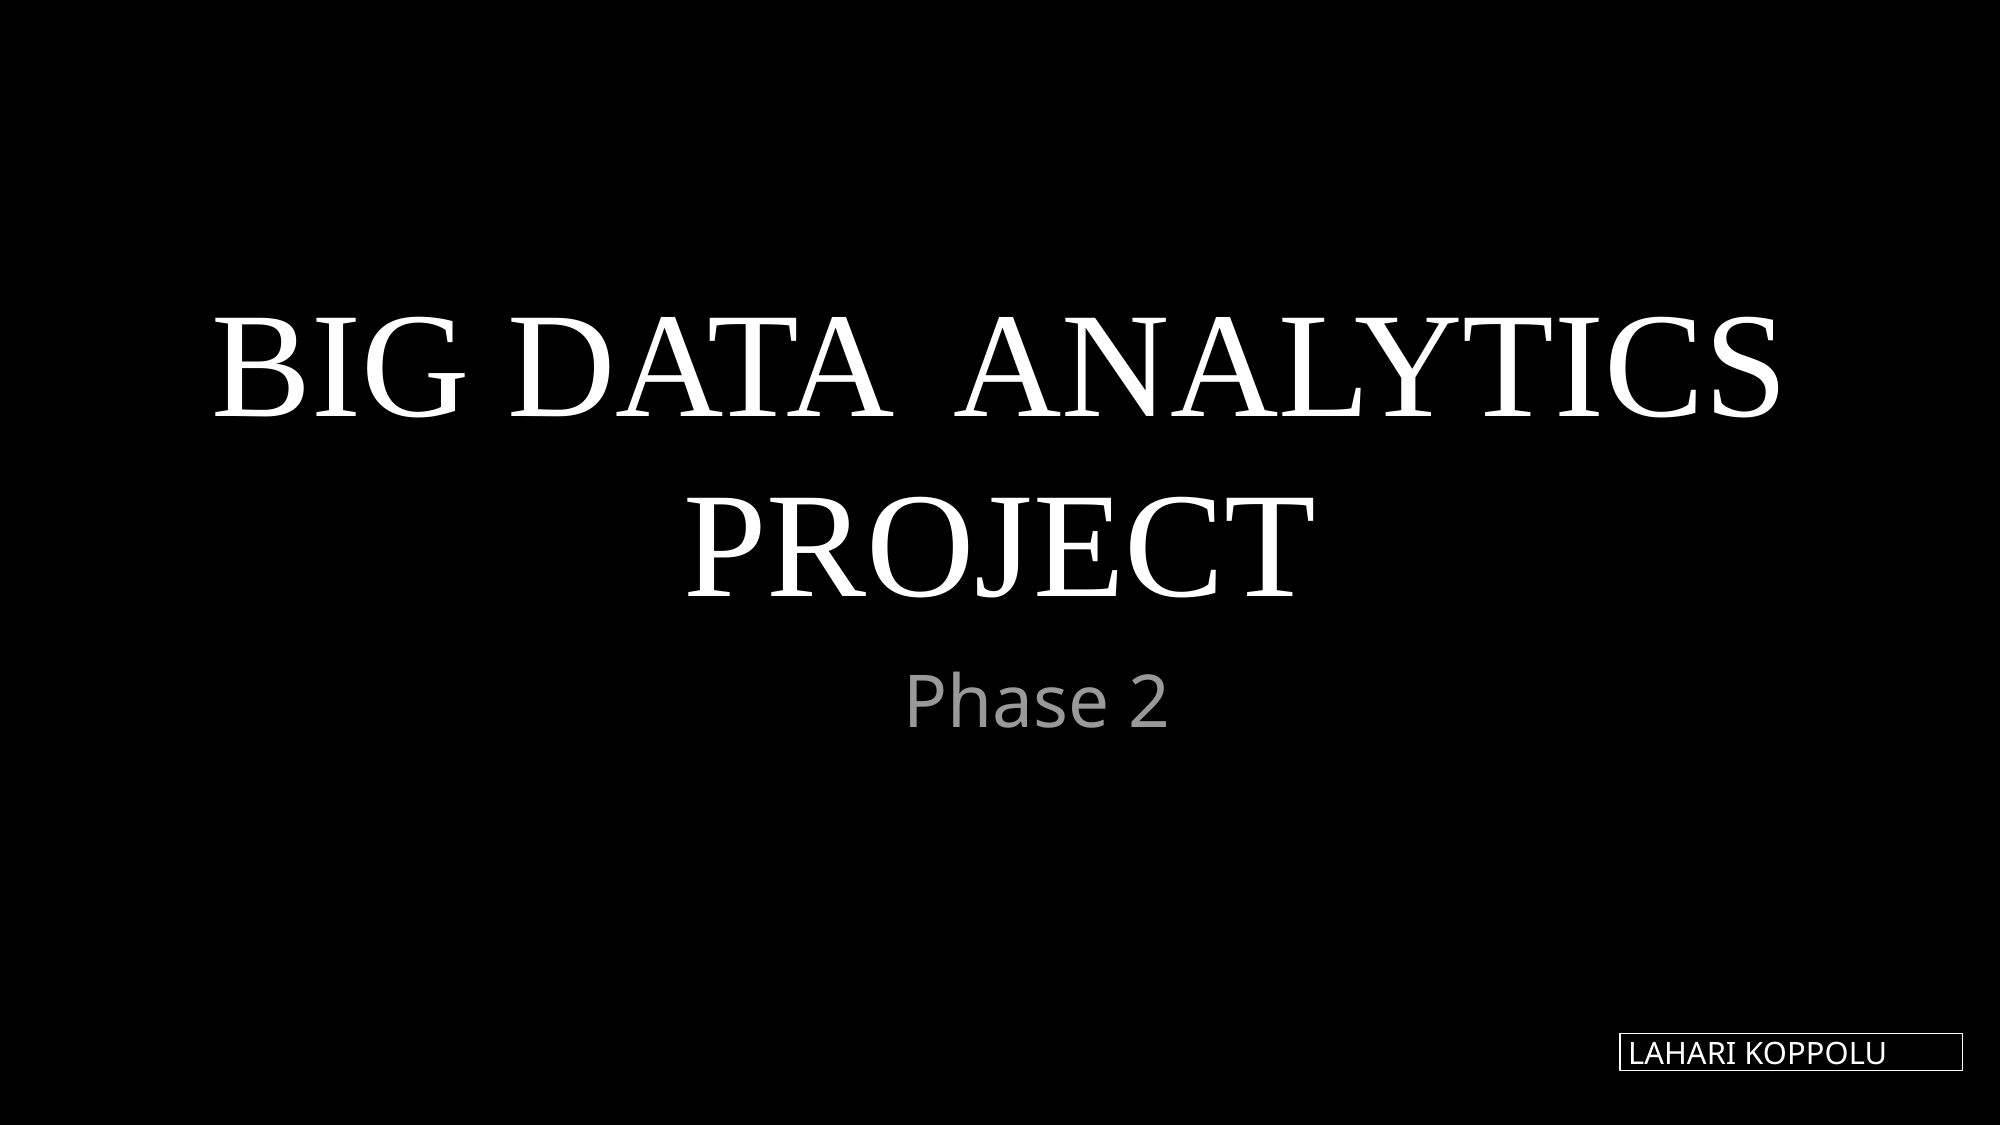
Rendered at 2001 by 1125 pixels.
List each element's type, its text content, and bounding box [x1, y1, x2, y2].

list LAHARI KOPPOLU [1619, 1033, 1963, 1071]
title BIG DATA ANALYTICS PROJECT [138, 246, 1862, 627]
subtitle Phase 2 [624, 634, 1449, 840]
